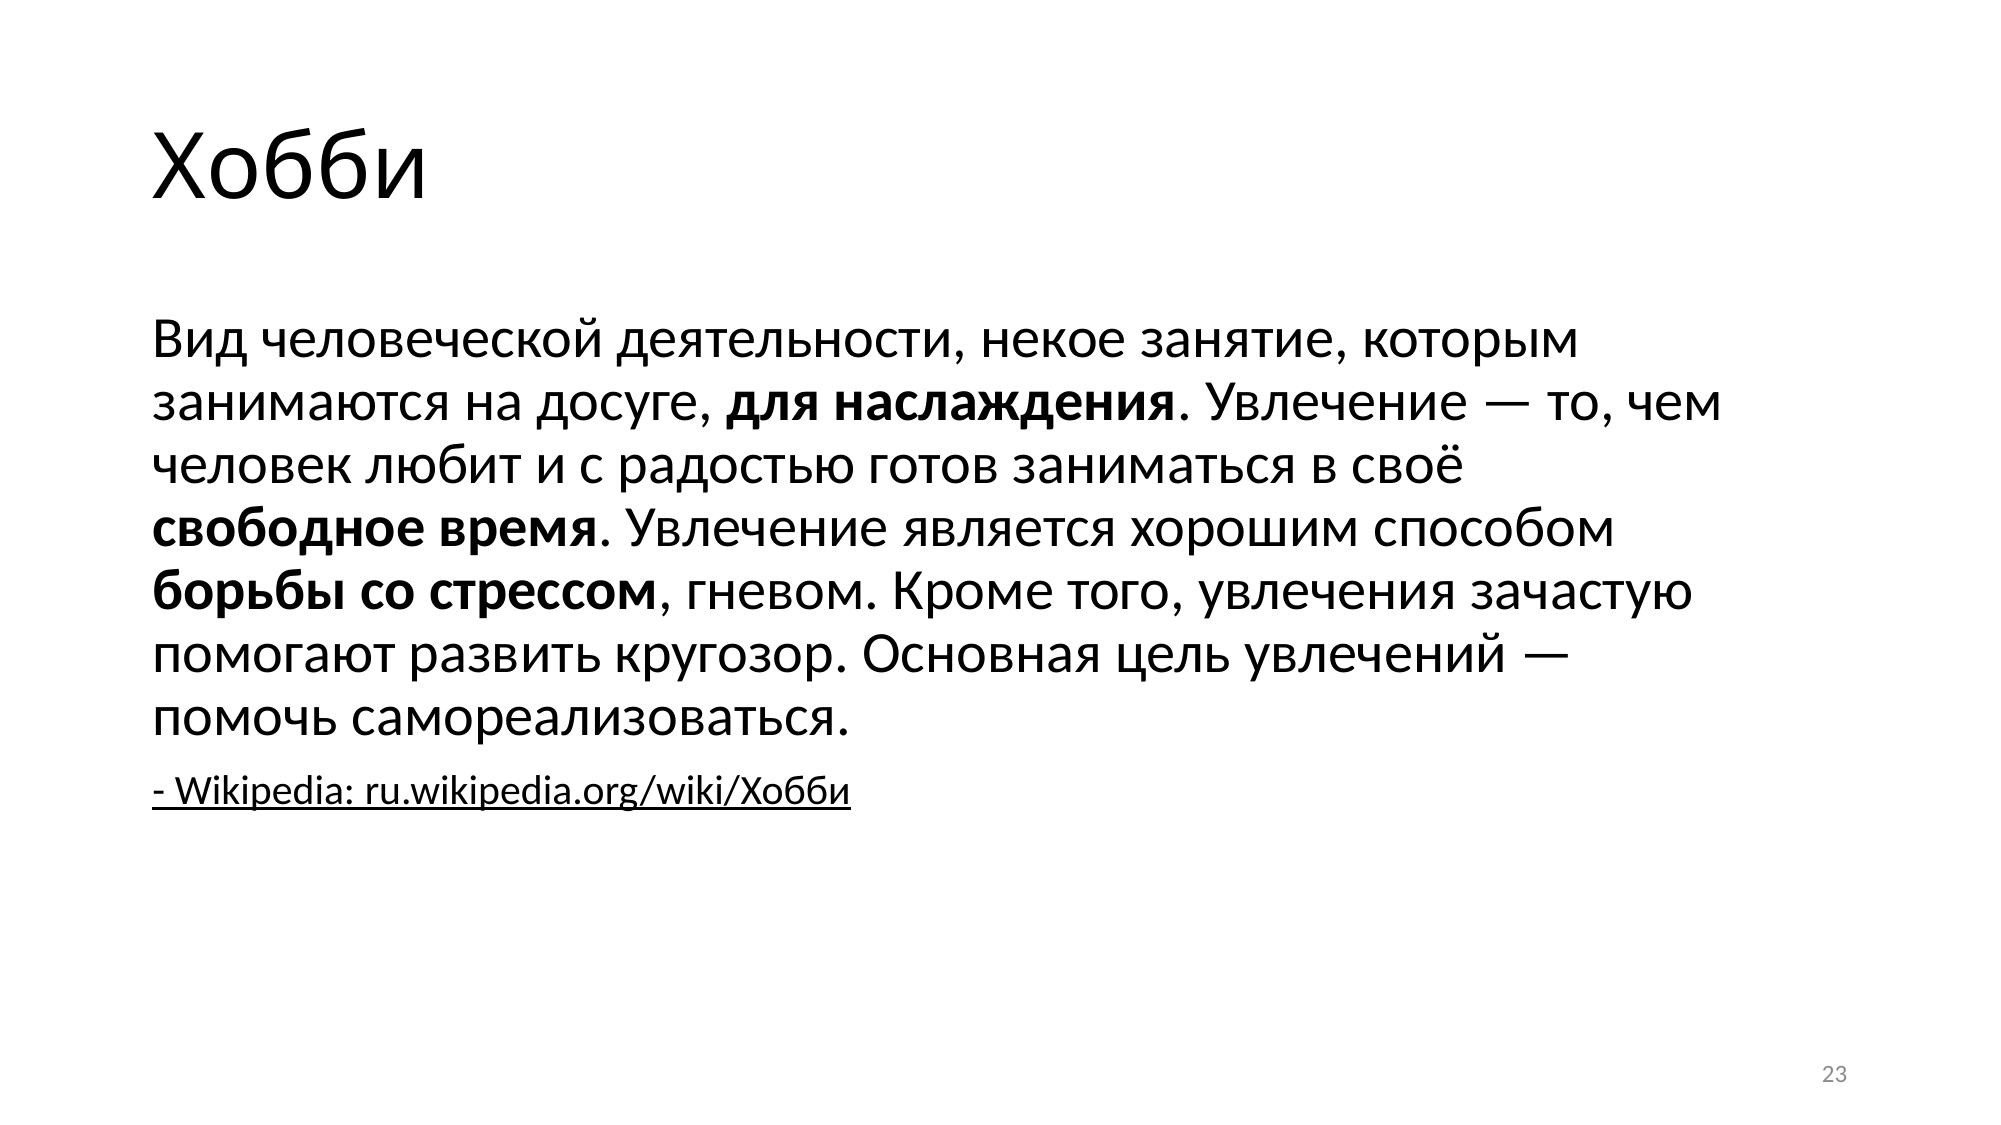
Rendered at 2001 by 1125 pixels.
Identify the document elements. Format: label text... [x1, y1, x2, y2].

list Вид человеческой деятельности, некое занятие, которым занимаются на досуге, для наслаждения. Увлечение — то, чем человек любит и с радостью готов заниматься в своё свободное время. Увлечение является хорошим способом борьбы со стрессом, гневом. Кроме того, увлечения зачастую помогают развить кругозор. Основная цель увлечений — помочь самореализоваться. - Wikipedia: ru.wikipedia.org/wiki/Хобби [137, 299, 1742, 1014]
title Хобби [137, 59, 1863, 278]
slide_number 23 [1412, 1042, 1863, 1103]
